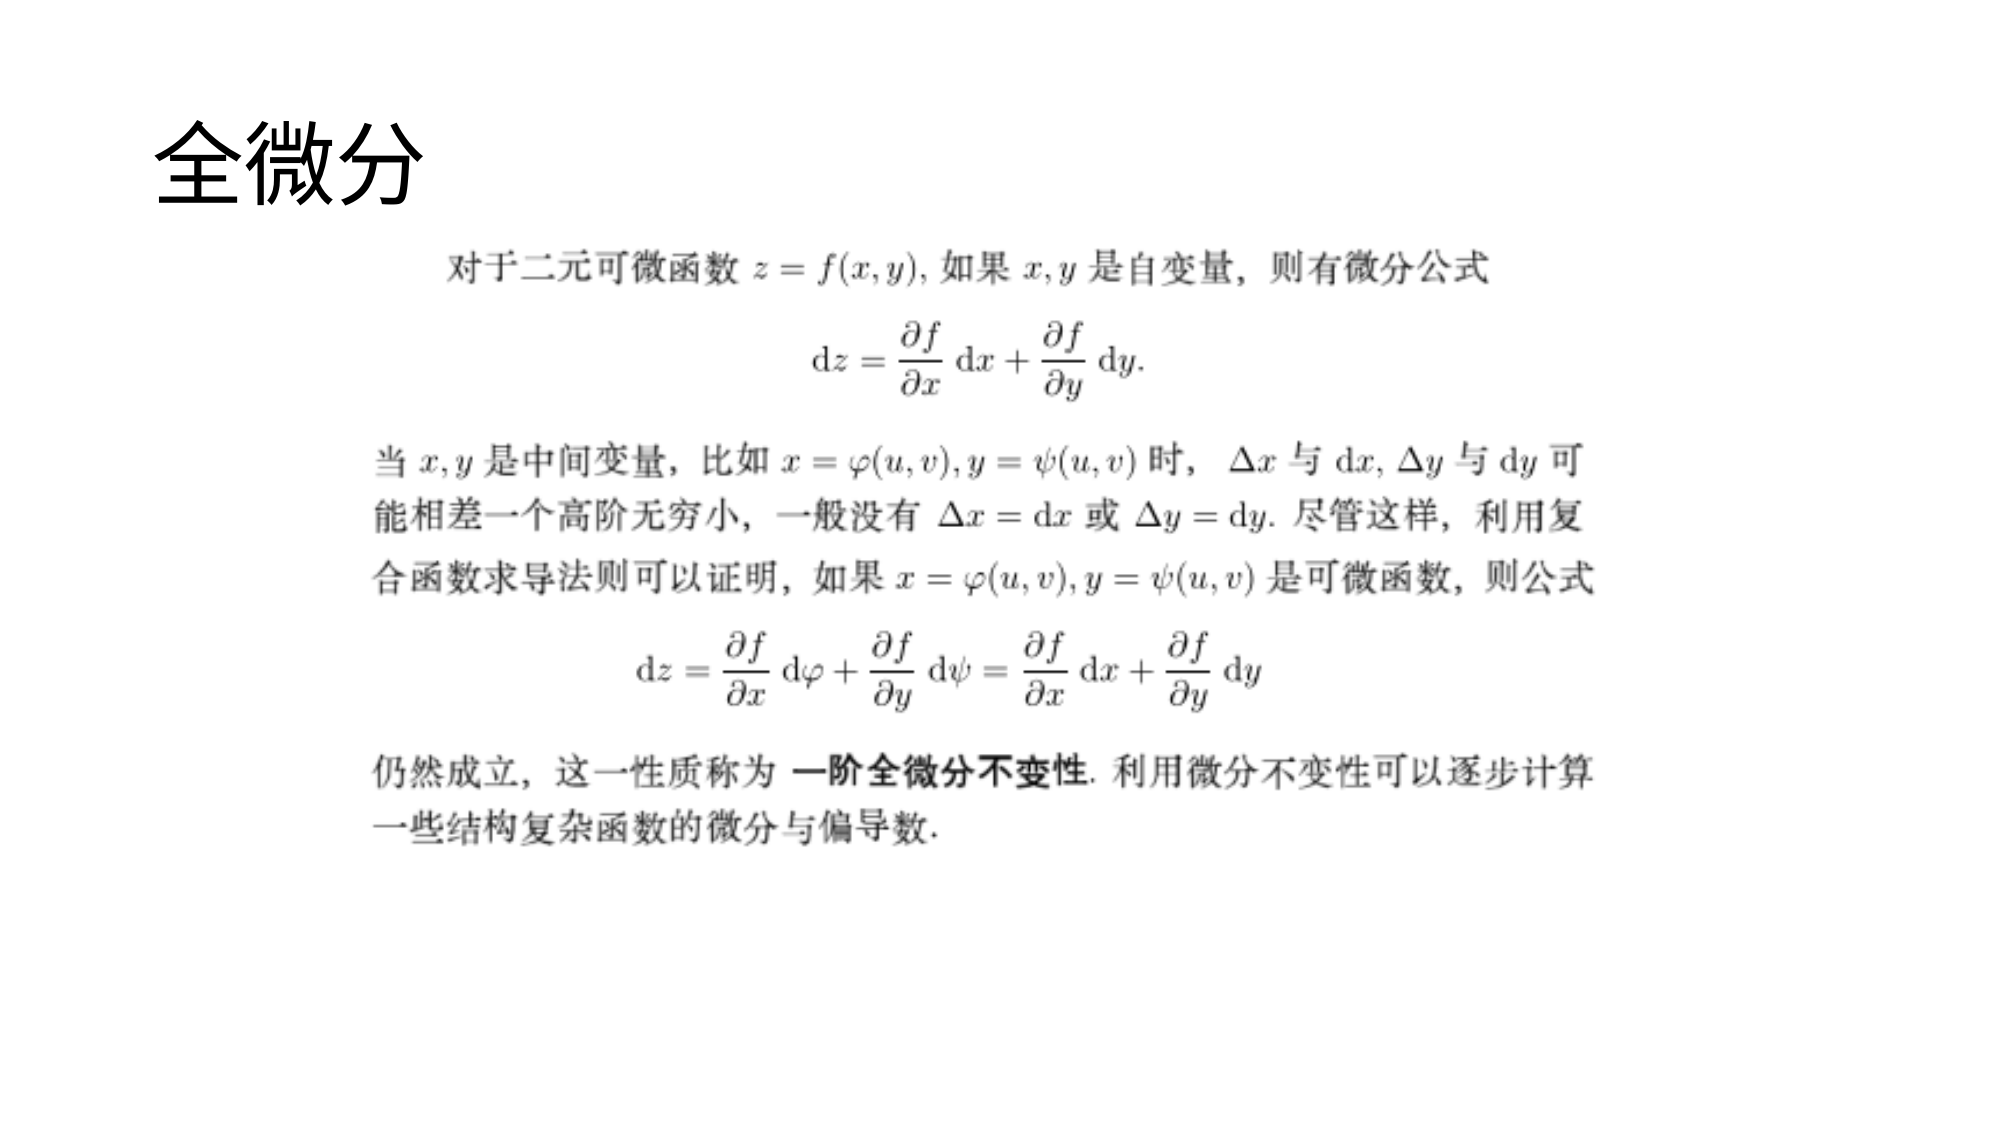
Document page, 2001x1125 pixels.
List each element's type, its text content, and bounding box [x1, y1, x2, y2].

title 全微分 [137, 59, 1863, 278]
picture [359, 229, 1600, 856]
